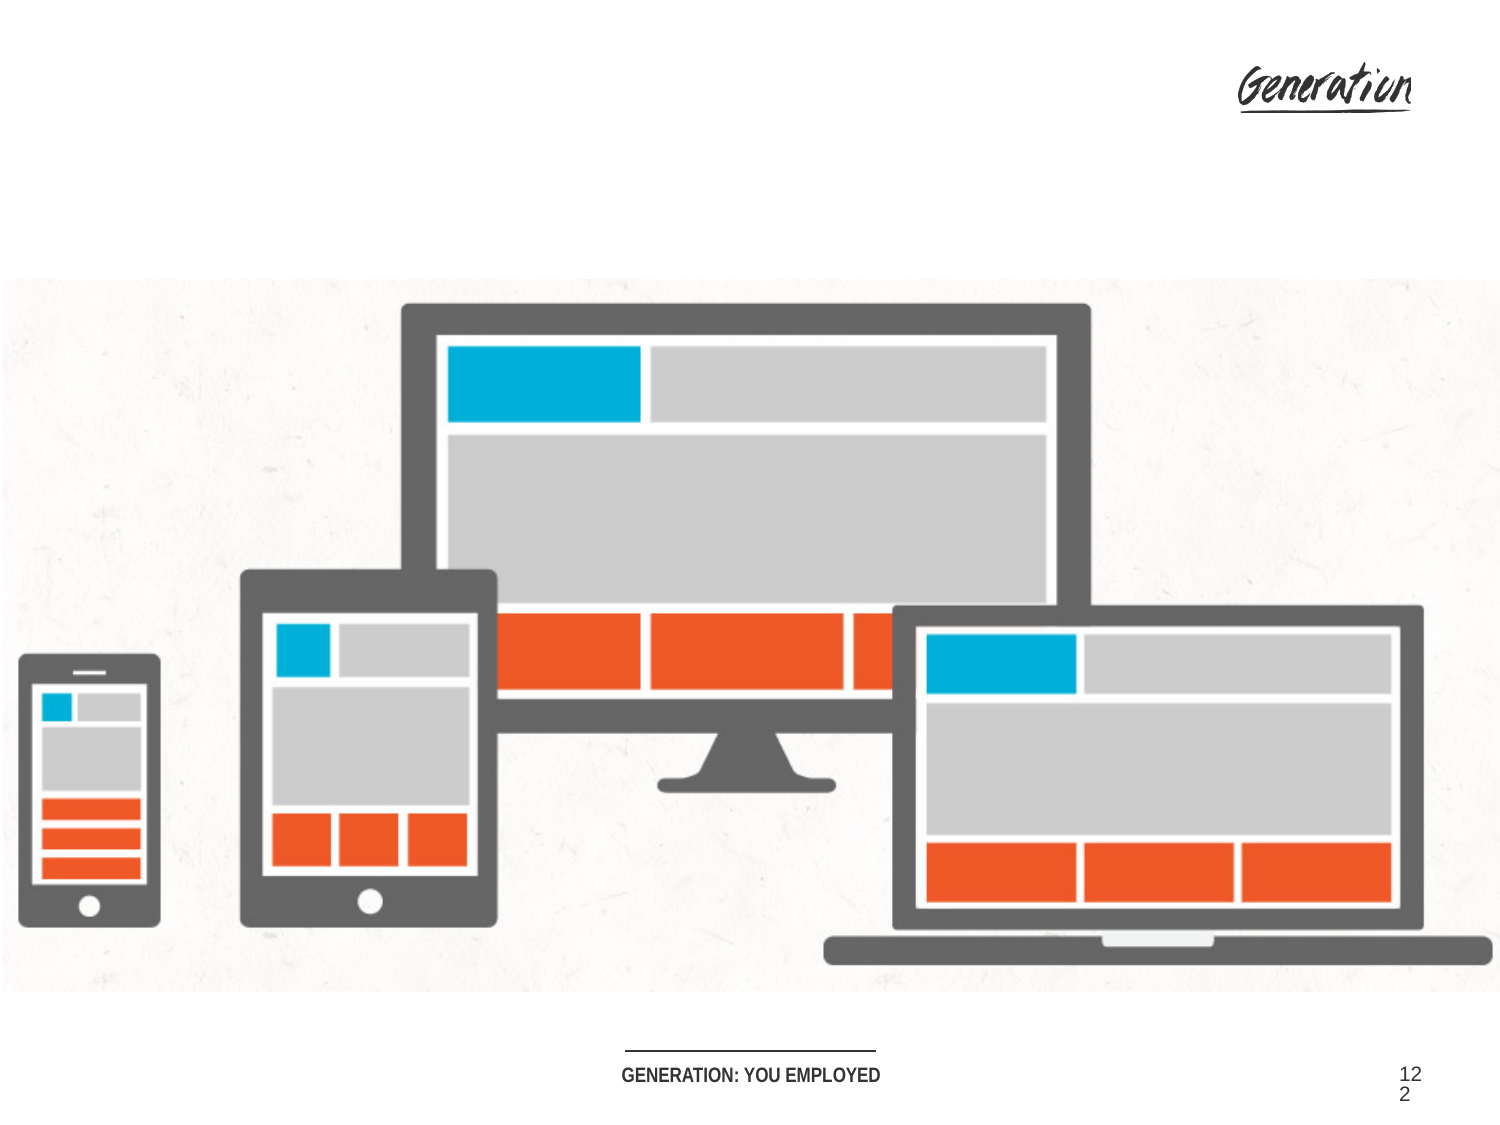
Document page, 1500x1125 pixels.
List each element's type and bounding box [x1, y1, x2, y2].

picture [3, 278, 1500, 992]
picture [1238, 62, 1411, 113]
